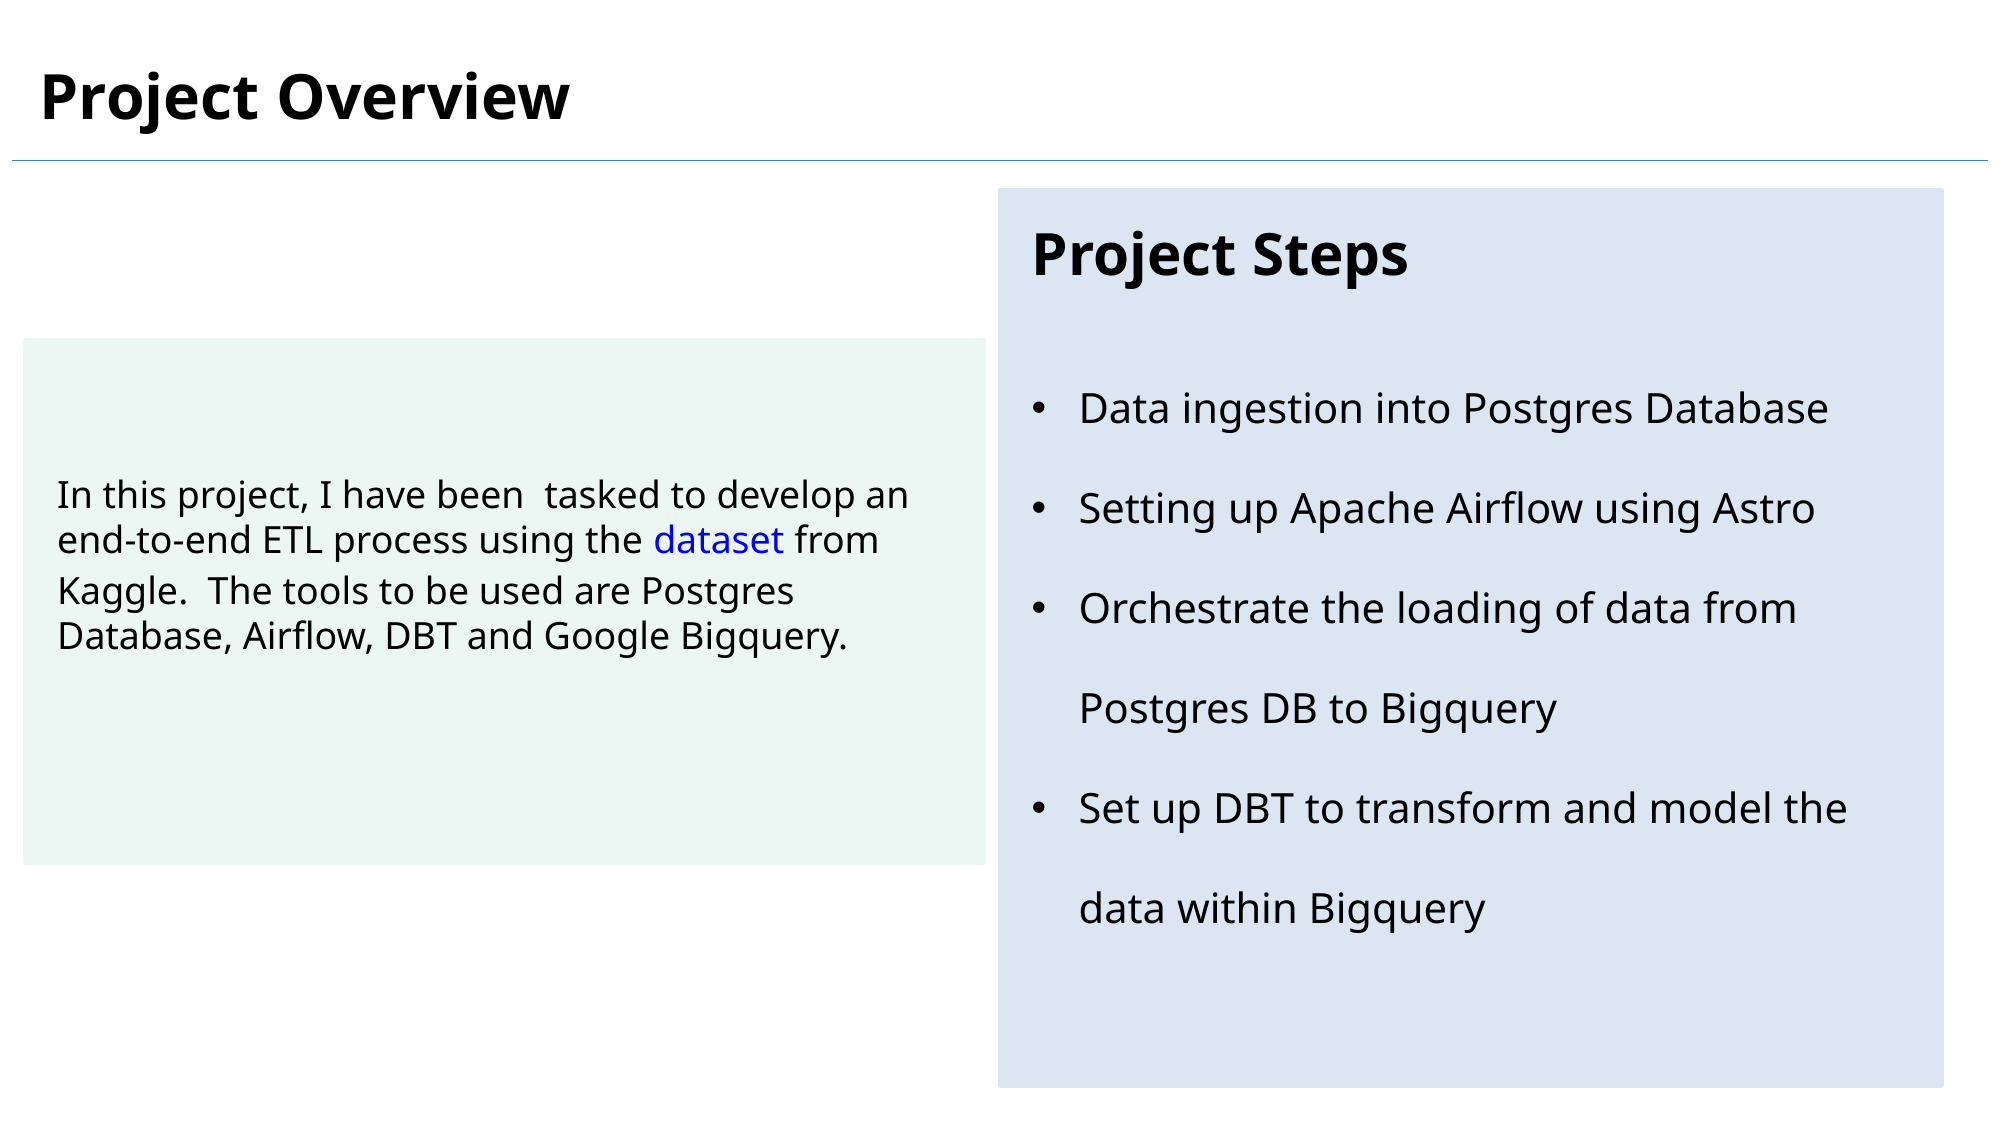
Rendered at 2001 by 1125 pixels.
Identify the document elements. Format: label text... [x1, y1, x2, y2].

text_box In this project, I have been tasked to develop an end-to-end ETL process using the dataset from Kaggle. The tools to be used are Postgres Database, Airflow, DBT and Google Bigquery. [42, 463, 967, 709]
text_box Project Steps [1016, 209, 1525, 295]
text_box Data ingestion into Postgres Database Setting up Apache Airflow using Astro Orchestrate the loading of data from Postgres DB to Bigquery Set up DBT to transform and model the data within Bigquery [1016, 324, 1942, 1030]
text_box [998, 188, 1944, 1088]
text_box [23, 338, 986, 865]
